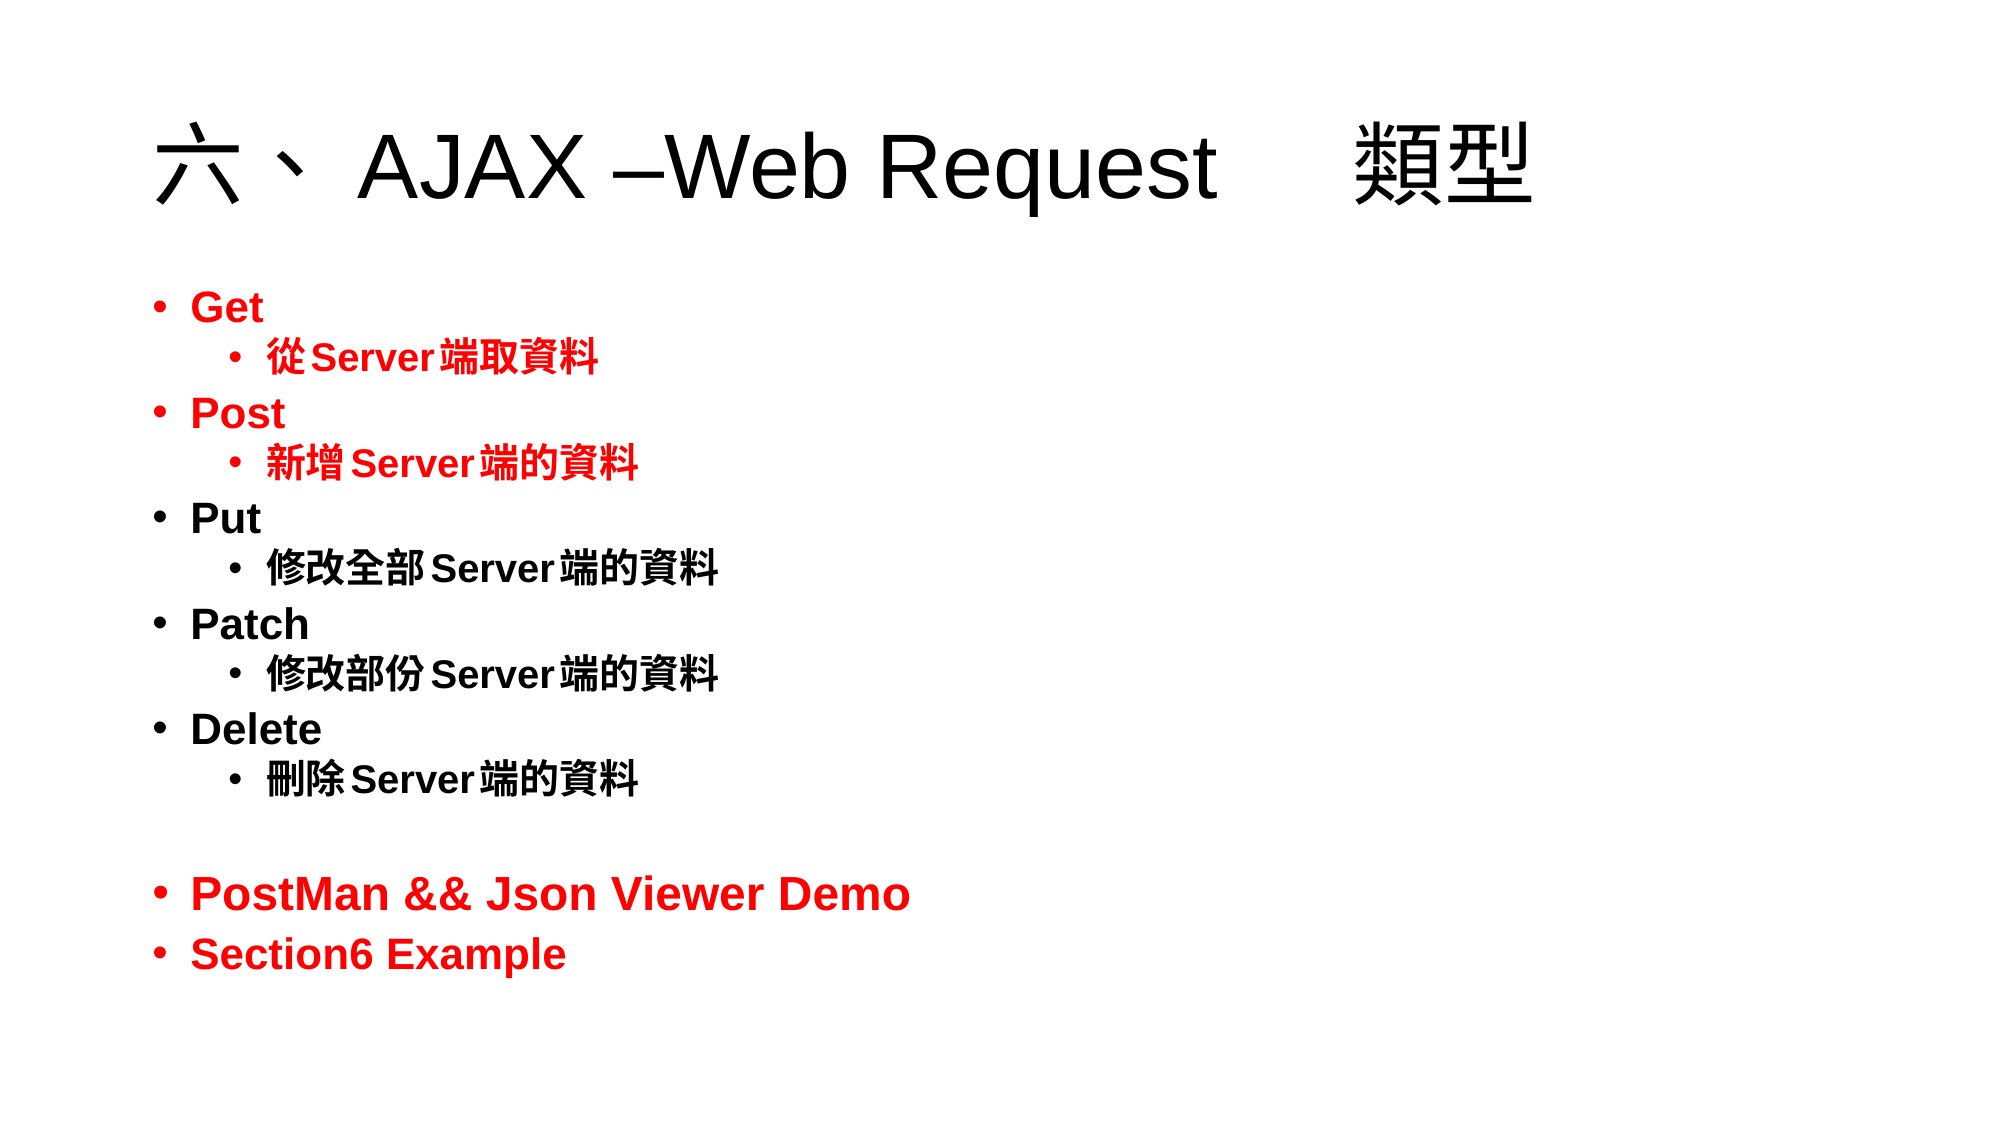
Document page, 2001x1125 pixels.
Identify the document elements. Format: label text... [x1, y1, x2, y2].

title 六、AJAX –Web Request 類型 [137, 59, 1863, 277]
list Get 從Server端取資料 Post 新增Server端的資料 Put 修改全部Server端的資料 Patch 修改部份Server端的資料 Delete 刪除Server端的資料 PostMan && Json Viewer Demo Section6 Example [137, 277, 1863, 992]
